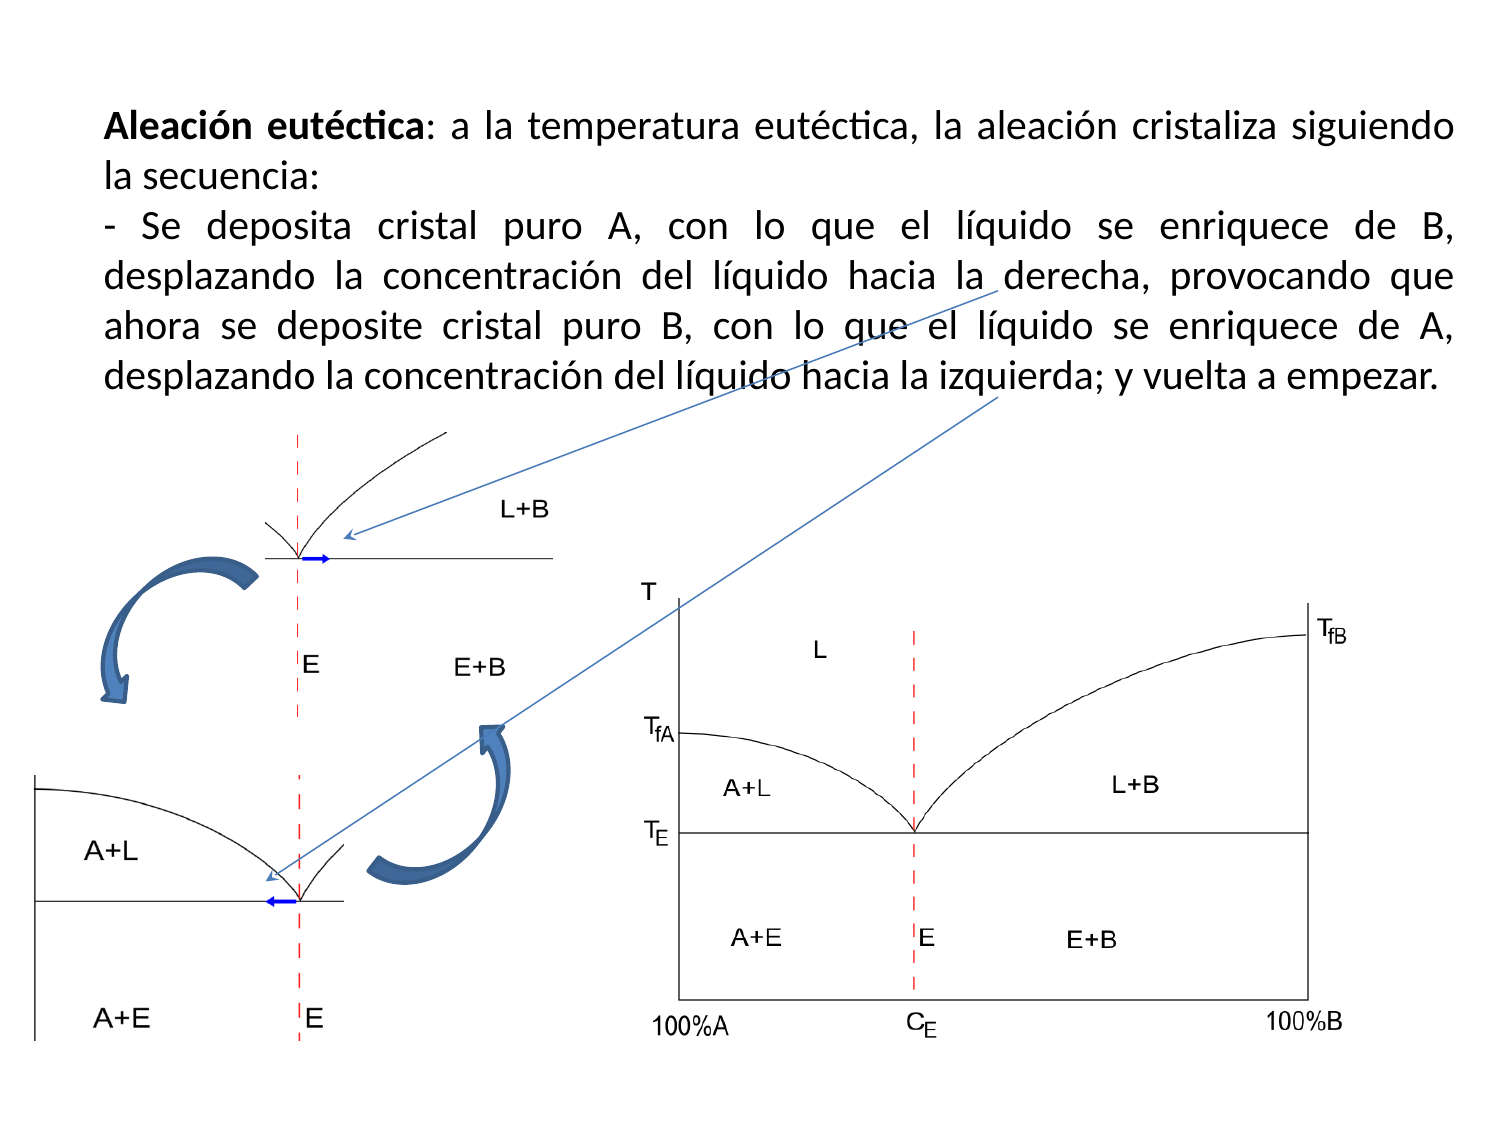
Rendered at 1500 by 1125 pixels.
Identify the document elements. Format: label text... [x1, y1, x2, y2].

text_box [265, 396, 999, 882]
picture [29, 774, 344, 1042]
text_box [102, 558, 257, 702]
picture [619, 562, 1361, 1063]
text_box Aleación eutéctica: a la temperatura eutéctica, la aleación cristaliza siguiendo la secuencia: - Se deposita cristal puro A, con lo que el líquido se enriquece de B, desplazando la concentración del líquido hacia la derecha, provocando que ahora se deposite cristal puro B, con lo que el líquido se enriquece de A, desplazando la concentración del líquido hacia la izquierda; y vuelta a empezar. [88, 89, 1471, 405]
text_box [343, 290, 999, 396]
